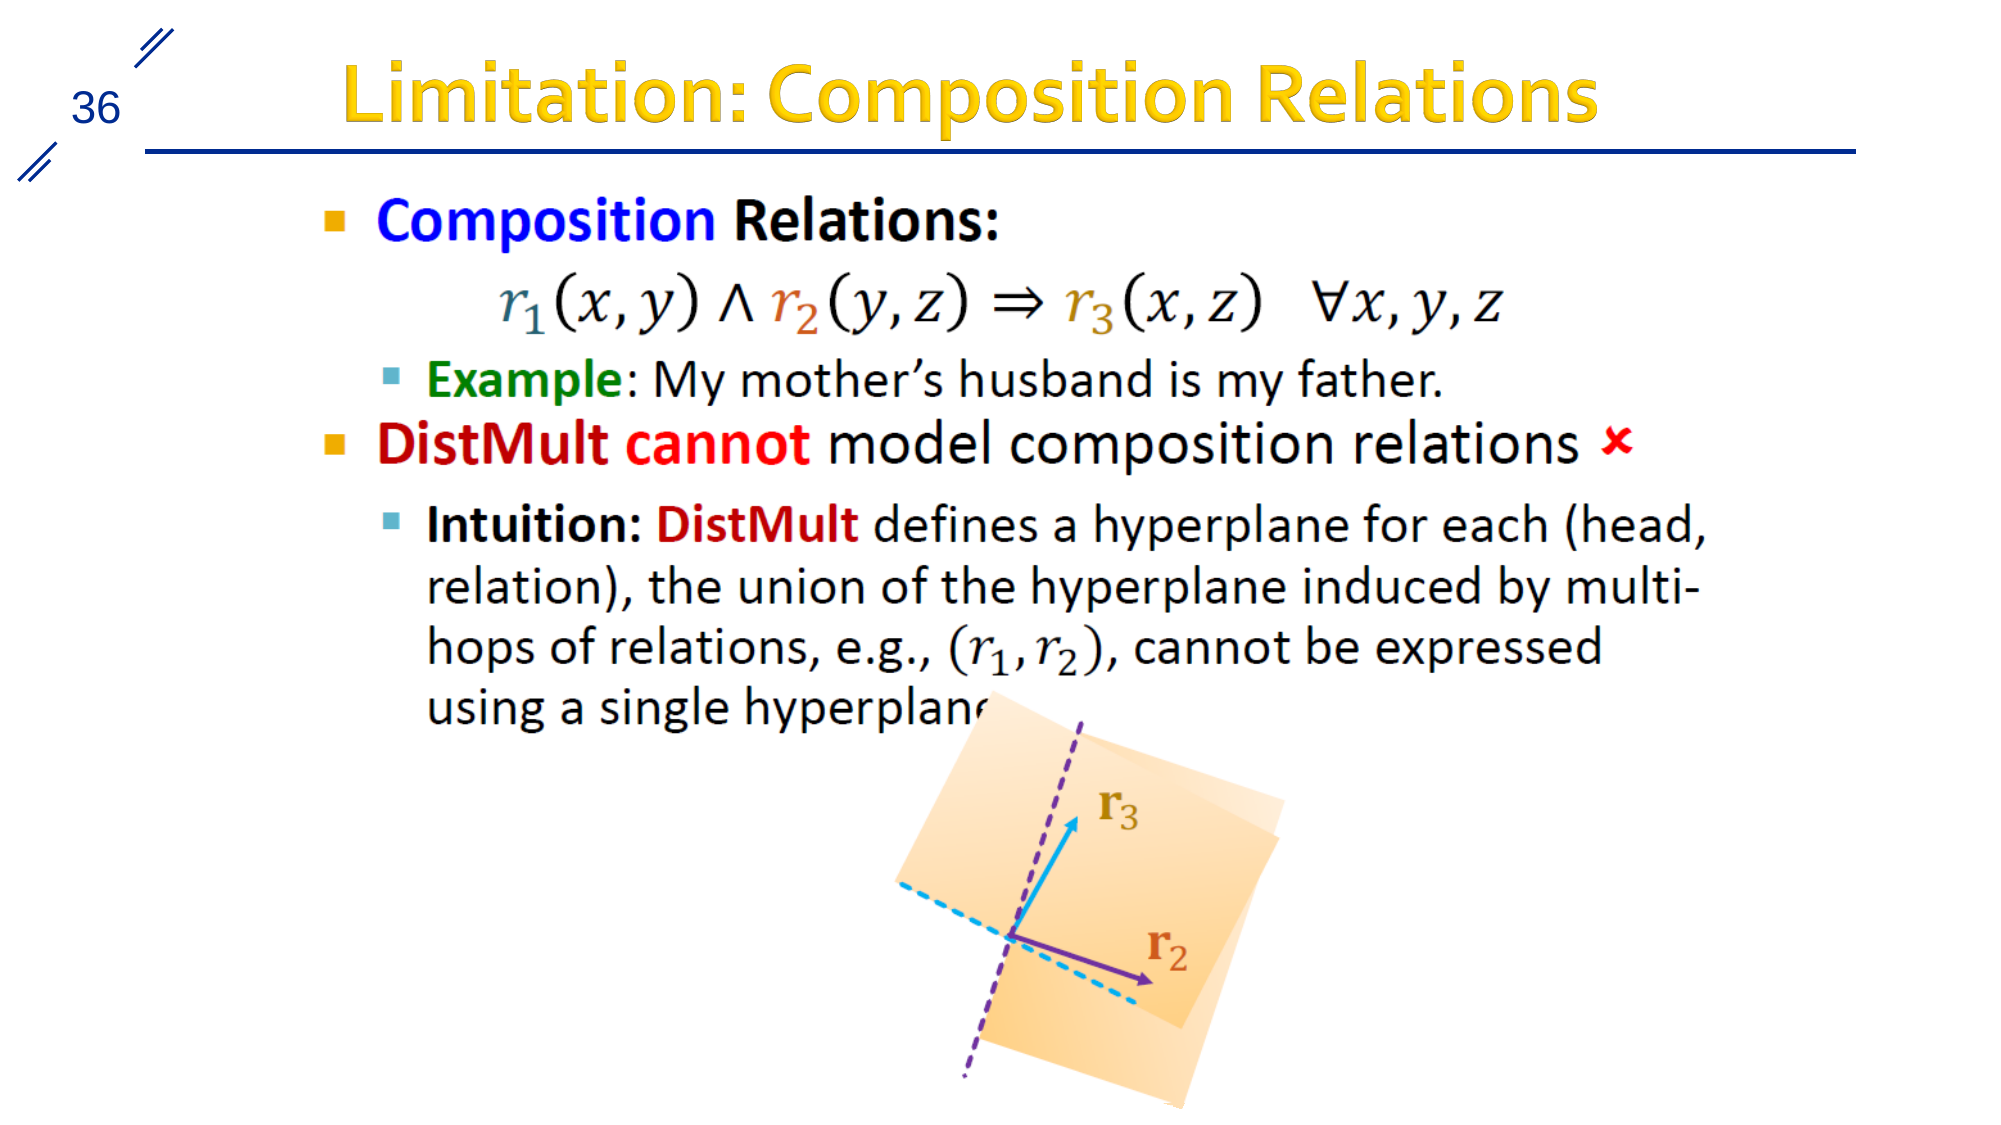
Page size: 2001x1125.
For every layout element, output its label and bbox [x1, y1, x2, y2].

text_box [904, 1104, 1280, 1109]
picture [305, 184, 1717, 1104]
picture [345, 59, 1598, 143]
